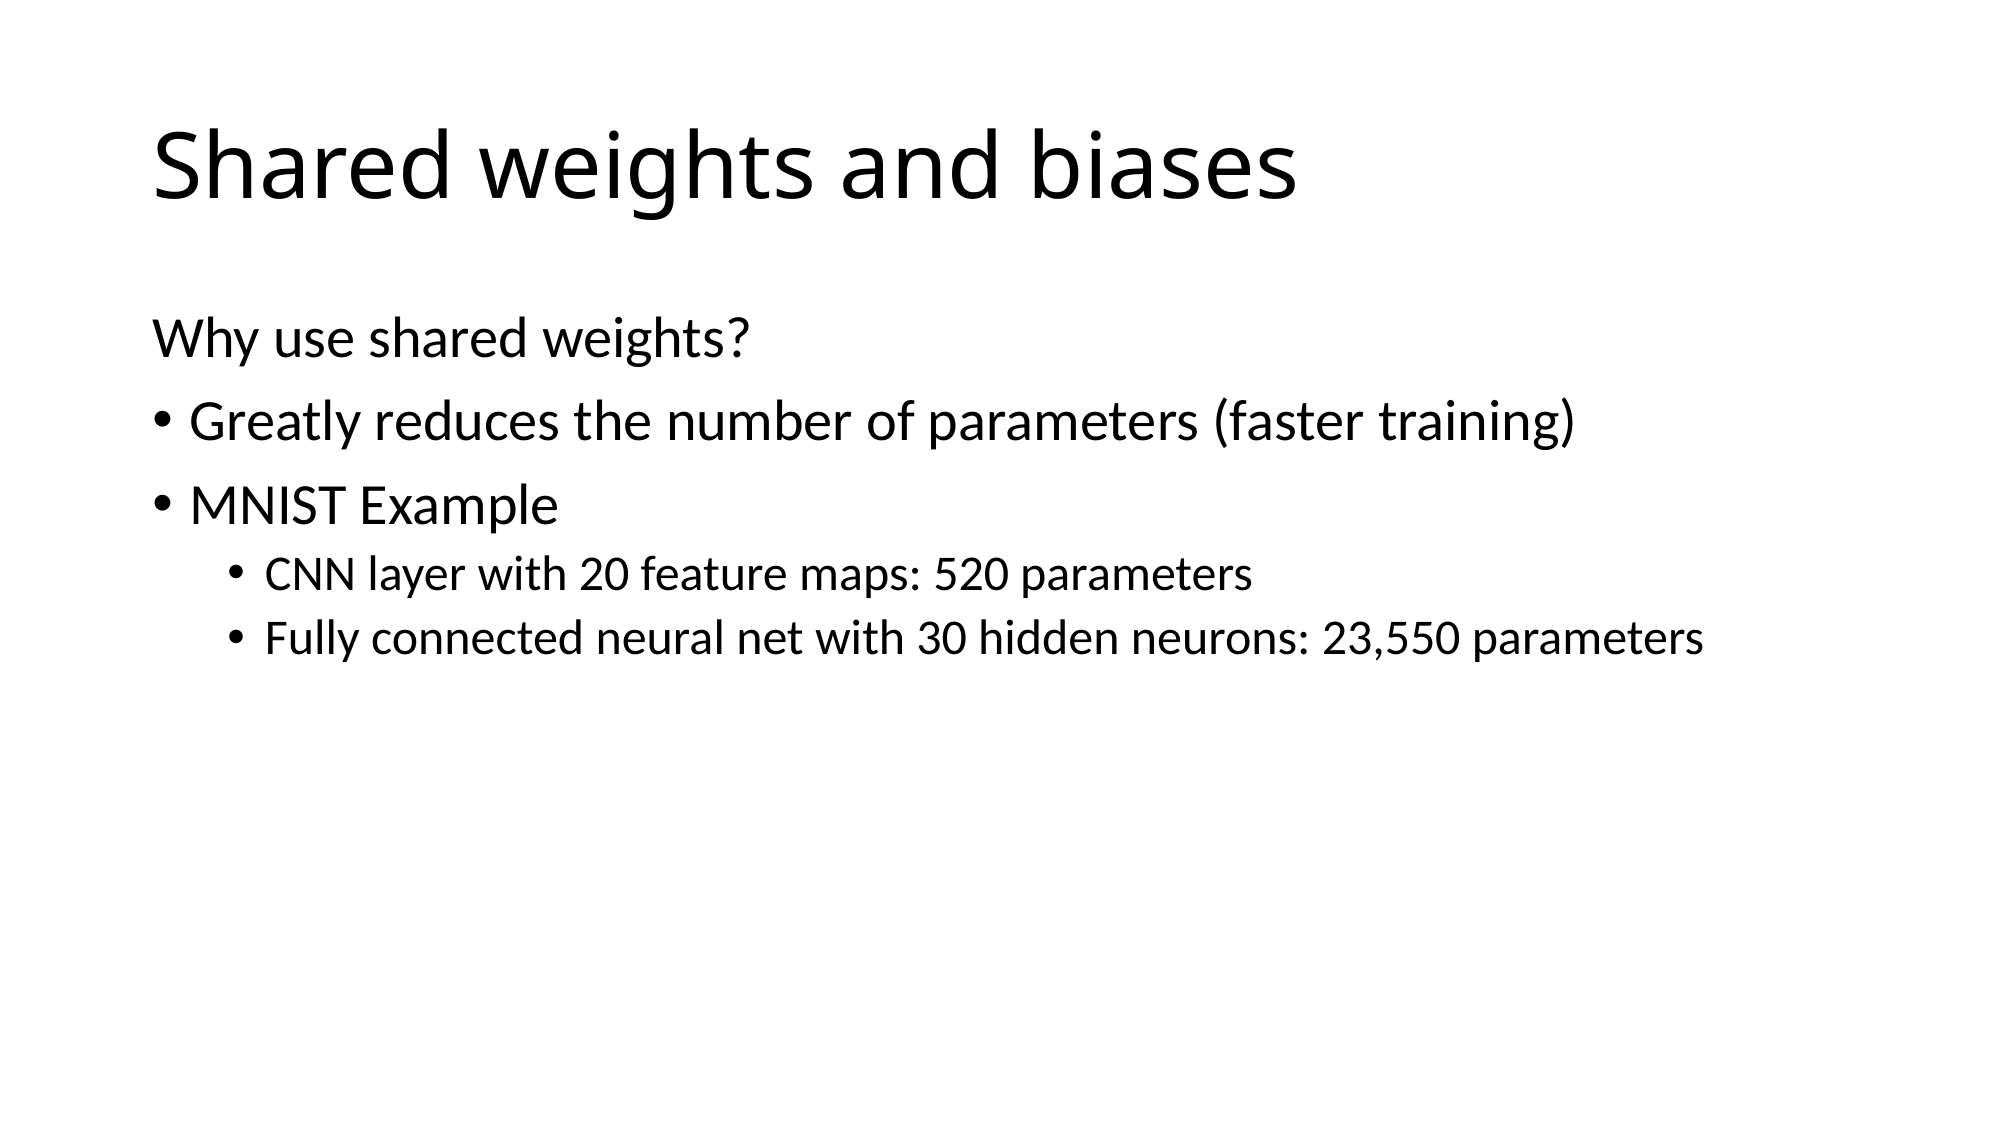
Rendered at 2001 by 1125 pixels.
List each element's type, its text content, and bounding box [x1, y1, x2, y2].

title Shared weights and biases [137, 59, 1863, 278]
list Why use shared weights? Greatly reduces the number of parameters (faster training) MNIST Example CNN layer with 20 feature maps: 520 parameters Fully connected neural net with 30 hidden neurons: 23,550 parameters [137, 299, 1863, 1014]
